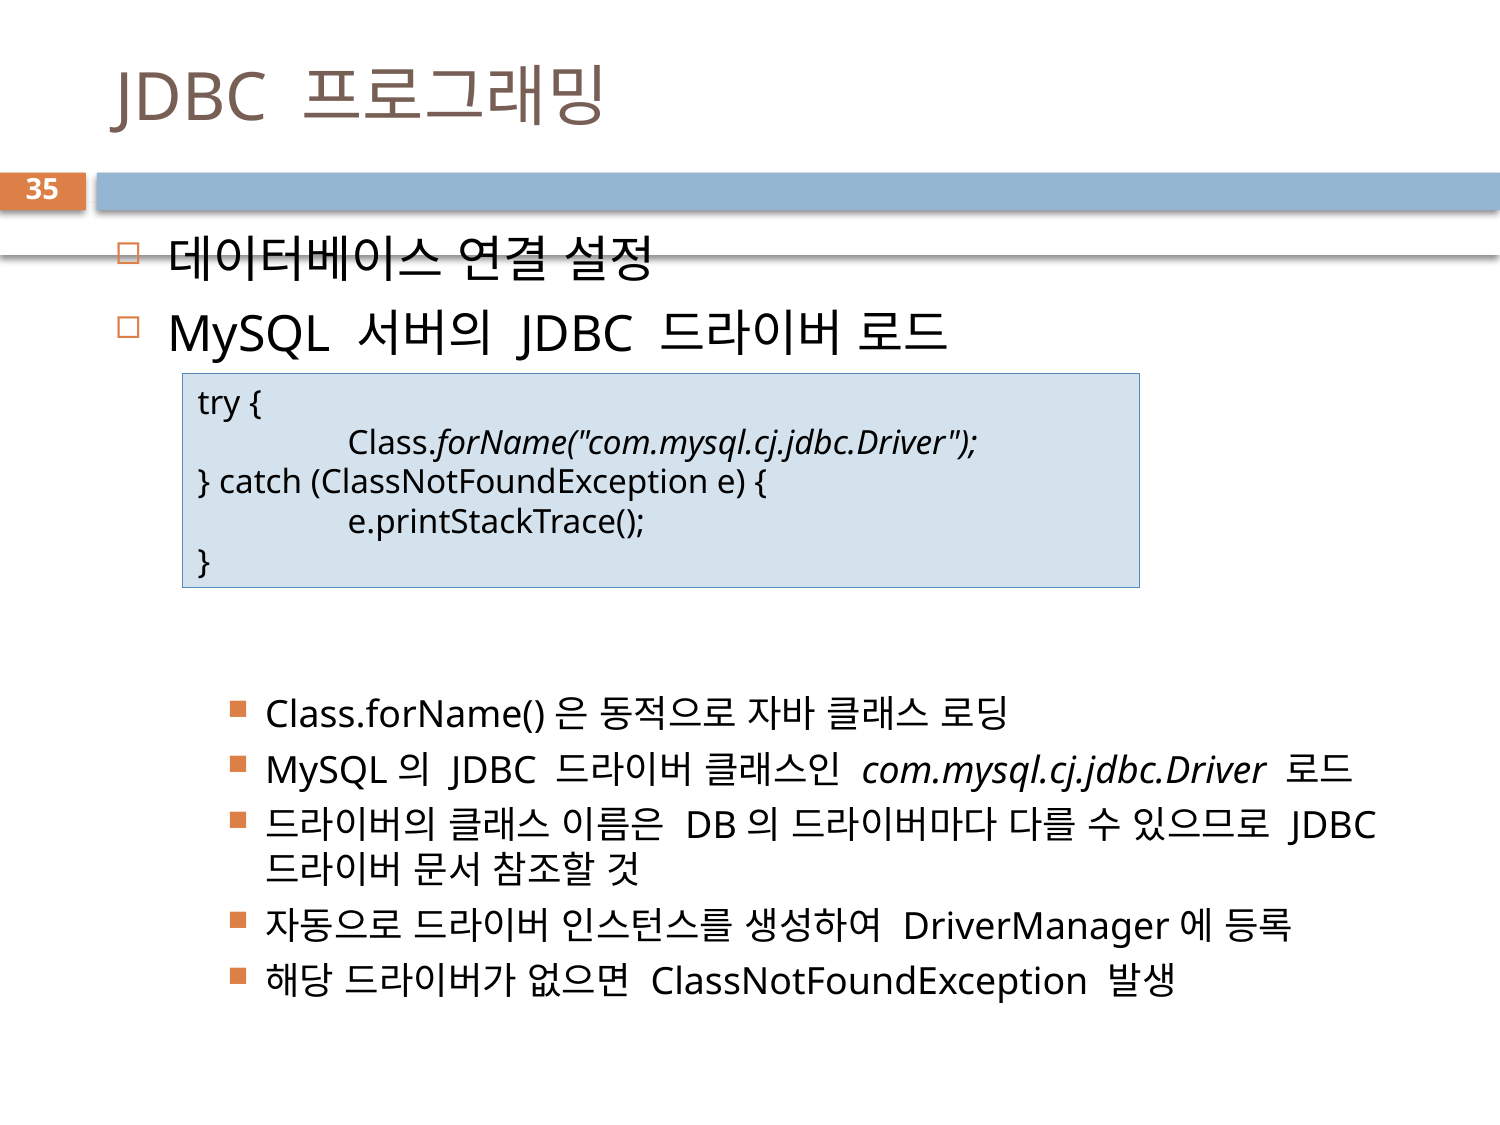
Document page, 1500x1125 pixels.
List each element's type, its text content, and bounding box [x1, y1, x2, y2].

slide_number 35 [0, 170, 87, 211]
list 데이터베이스 연결 설정 MySQL 서버의 JDBC 드라이버 로드 Class.forName()은 동적으로 자바 클래스 로딩 MySQL의 JDBC 드라이버 클래스인 com.mysql.cj.jdbc.Driver 로드 드라이버의 클래스 이름은 DB의 드라이버마다 다를 수 있으므로 JDBC 드라이버 문서 참조할 것 자동으로 드라이버 인스턴스를 생성하여 DriverManager에 등록 해당 드라이버가 없으면 ClassNotFoundException 발생 [100, 219, 1438, 1047]
text_box try { Class.forName("com.mysql.cj.jdbc.Driver"); } catch (ClassNotFoundException e) { e.printStackTrace(); } [182, 373, 1140, 588]
title JDBC 프로그래밍 [100, 37, 1438, 149]
